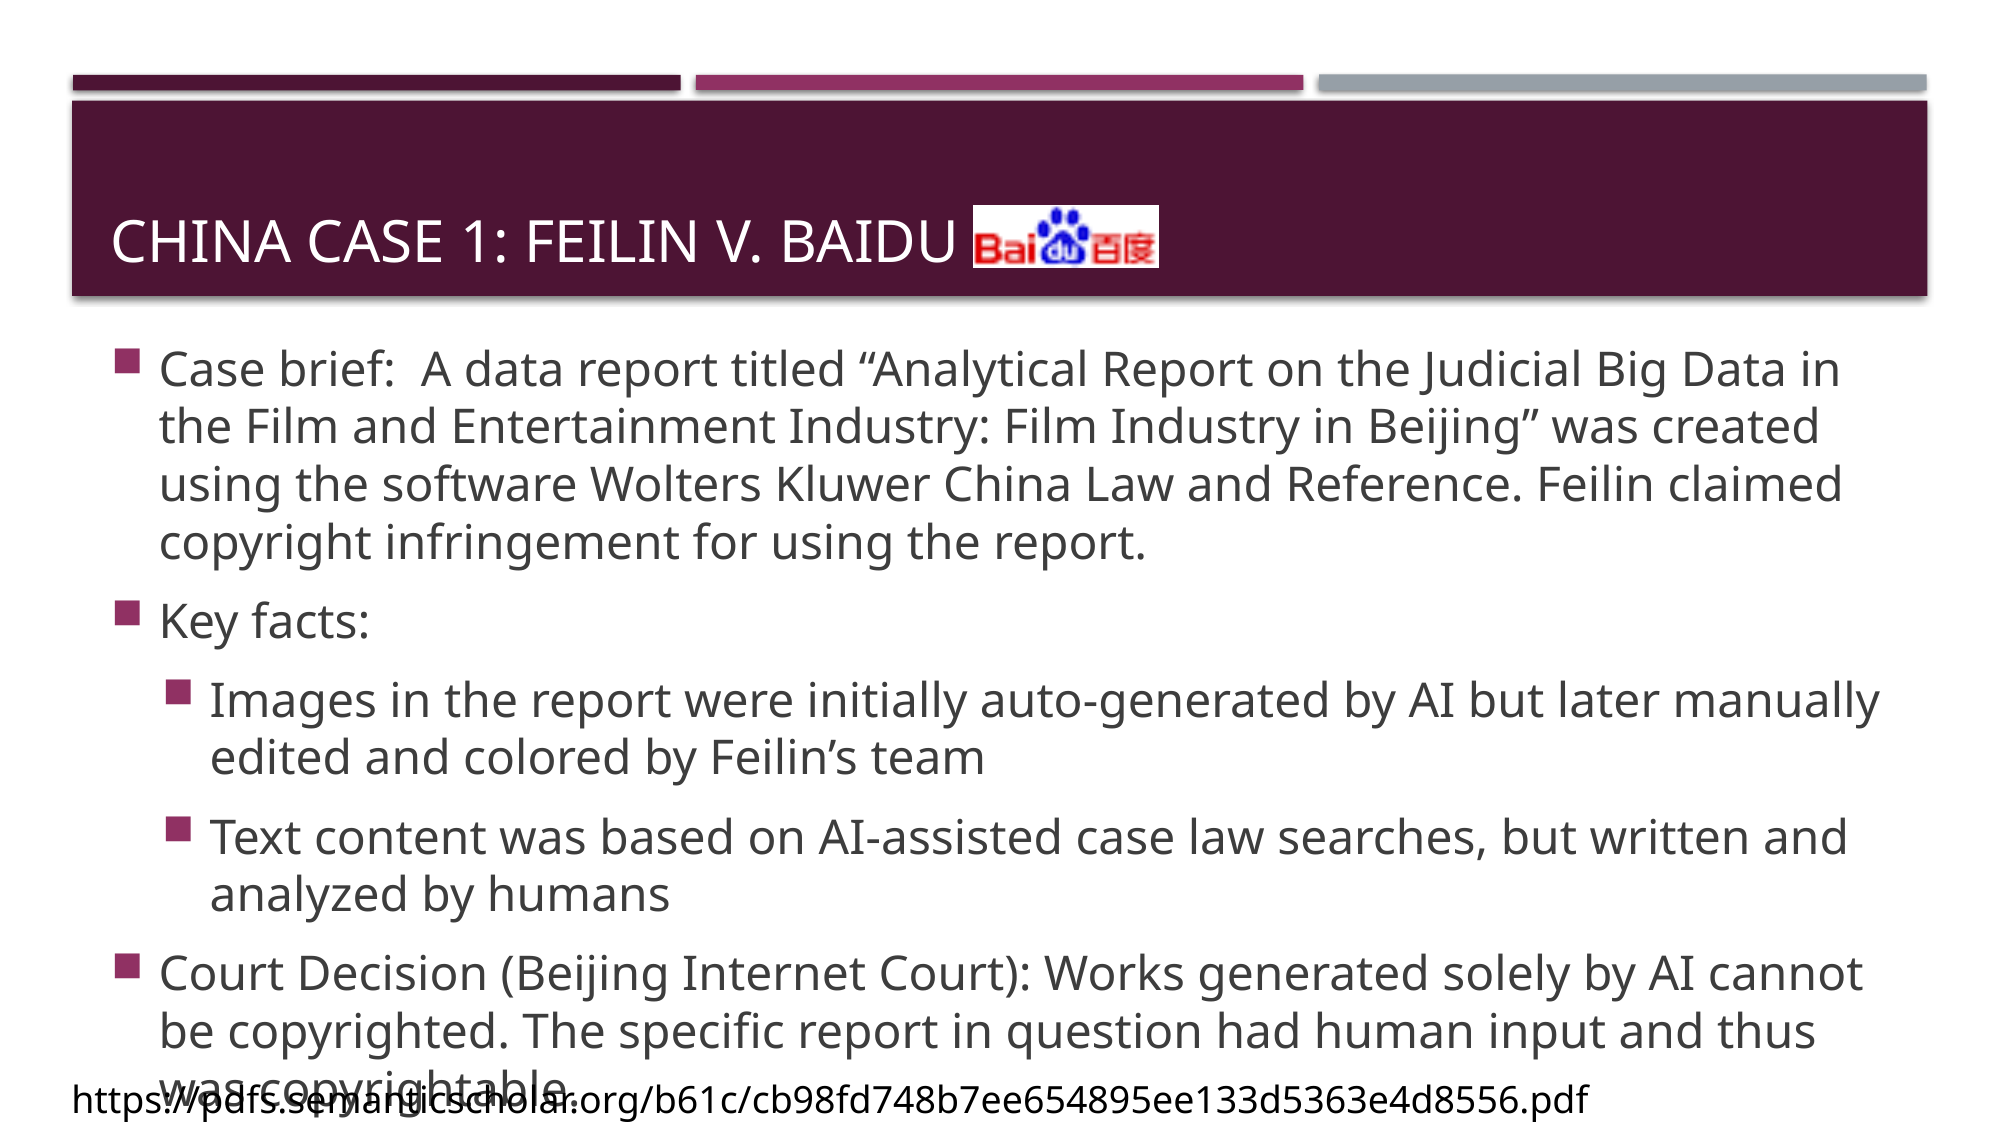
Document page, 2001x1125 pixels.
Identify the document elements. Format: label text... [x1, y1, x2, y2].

list Case brief: A data report titled “Analytical Report on the Judicial Big Data in the Film and Entertainment Industry: Film Industry in Beijing” was created using the software Wolters Kluwer China Law and Reference. Feilin claimed copyright infringement for using the report. Key facts: Images in the report were initially auto-generated by AI but later manually edited and colored by Feilin’s team Text content was based on AI-assisted case law searches, but written and analyzed by humans Court Decision (Beijing Internet Court): Works generated solely by AI cannot be copyrighted. The specific report in question had human input and thus was copyrightable. [95, 330, 1905, 1125]
picture [973, 204, 1160, 269]
title China case 1: feilin v. baidu [95, 115, 1905, 282]
text_box https://pdfs.semanticscholar.org/b61c/cb98fd748b7ee654895ee133d5363e4d8556.pdf [56, 1068, 1720, 1125]
